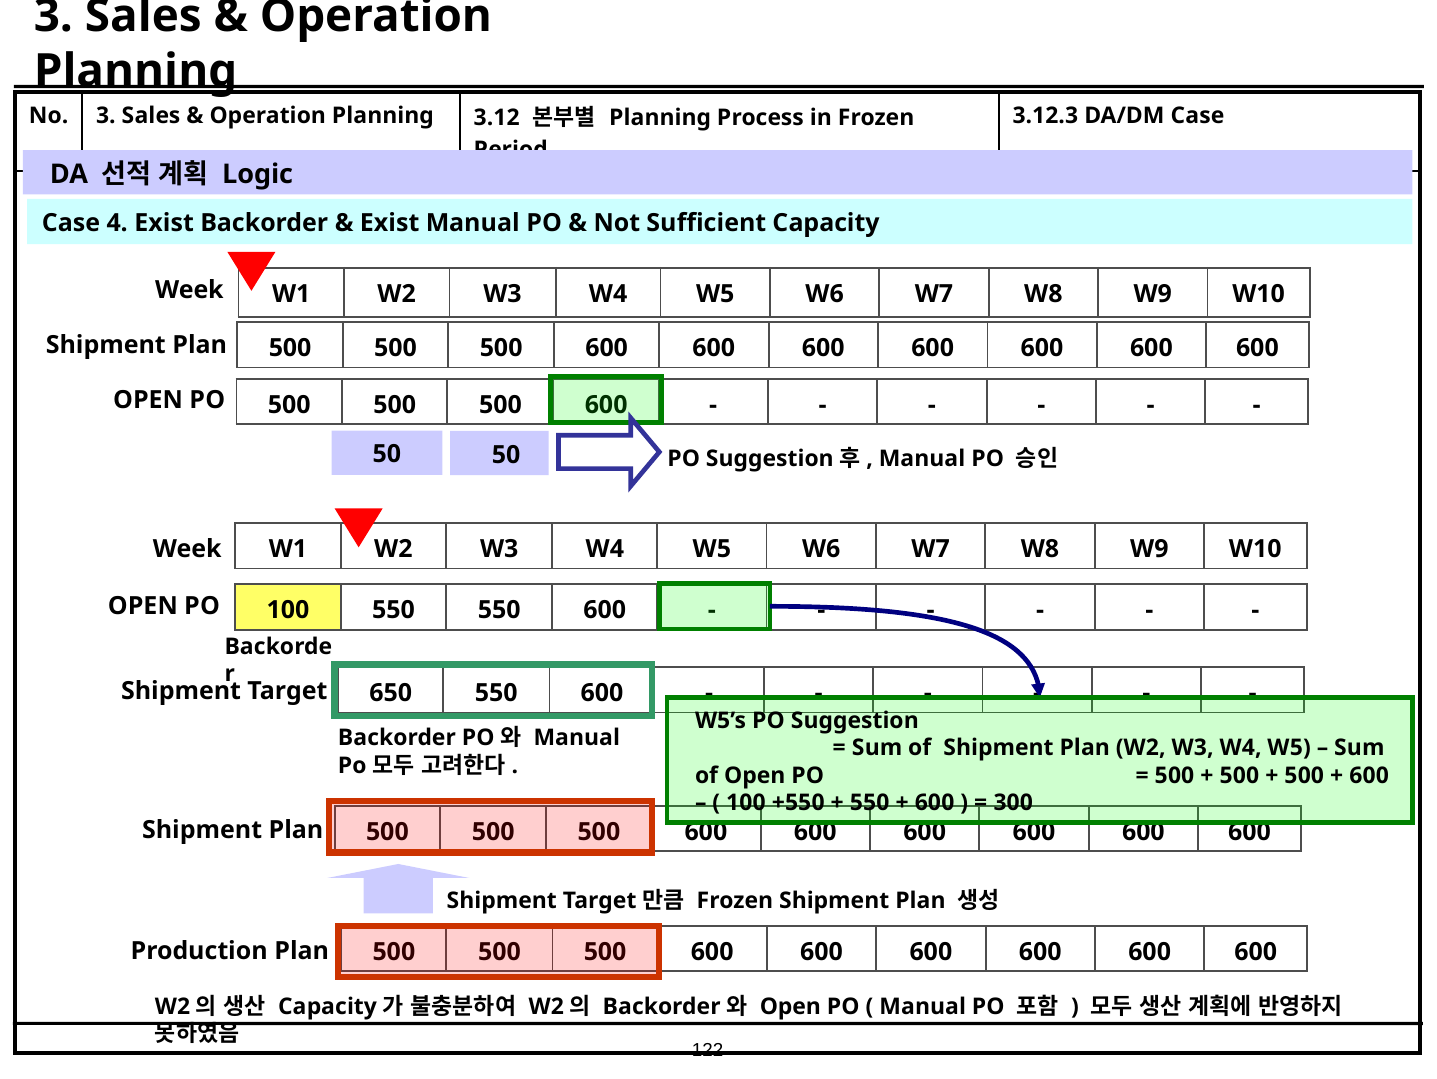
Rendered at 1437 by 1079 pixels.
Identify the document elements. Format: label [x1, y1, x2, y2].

table_header [1207, 323, 1308, 367]
table_header [768, 927, 875, 970]
table_header [555, 323, 658, 367]
table_header [1093, 668, 1200, 697]
table_header [1205, 927, 1306, 970]
table_header [652, 807, 760, 850]
table_header [987, 927, 1094, 970]
table_header [769, 380, 876, 423]
table_header [986, 585, 1094, 629]
text_box [98, 376, 241, 422]
text_box [115, 925, 660, 978]
table_header [1098, 323, 1205, 367]
table_header [770, 585, 875, 606]
text_box [93, 581, 1413, 823]
table_header [1040, 668, 1091, 697]
table_header [988, 323, 1096, 367]
text_box [334, 508, 383, 548]
table_header [1202, 668, 1303, 697]
table_header [877, 927, 985, 970]
table_header [236, 585, 340, 623]
table_header [17, 94, 81, 170]
table_header [877, 585, 984, 606]
table_header [447, 585, 551, 629]
text_box [331, 430, 443, 475]
table_header [1205, 524, 1306, 568]
table_header [986, 524, 1094, 568]
table_header [83, 94, 459, 150]
table_header [871, 823, 978, 850]
table_header [343, 380, 446, 423]
title [20, 5, 697, 75]
table_cell [17, 172, 1418, 1051]
table_header [877, 524, 984, 568]
table_header [449, 323, 553, 367]
table_header [239, 269, 343, 316]
table_header [980, 823, 1088, 850]
table_header [988, 380, 1095, 423]
table_header [461, 94, 998, 150]
table_header [1096, 927, 1203, 970]
table_header [342, 524, 445, 568]
table_header [655, 668, 763, 712]
text_box [27, 198, 1413, 245]
table_header [345, 269, 449, 316]
slide_number [560, 1055, 860, 1079]
table_header [557, 269, 660, 316]
table_header [1199, 823, 1300, 850]
table_header [1099, 269, 1207, 316]
table_header [878, 380, 986, 423]
table_header [237, 380, 341, 423]
table_header [553, 524, 656, 568]
table_header [661, 269, 769, 316]
table_header [1206, 380, 1307, 423]
table_header [662, 380, 767, 423]
table_header [1097, 380, 1204, 423]
table_header [767, 524, 875, 568]
text_box [140, 251, 276, 312]
table_header [1096, 524, 1203, 568]
table_header [448, 380, 550, 423]
text_box [450, 430, 549, 476]
table_header [344, 323, 447, 367]
table_header [342, 585, 445, 629]
table_header [447, 524, 551, 568]
table_header [879, 323, 987, 367]
table_header [770, 323, 877, 367]
text_box [327, 863, 1018, 921]
table_header [990, 269, 1097, 316]
text_box [659, 583, 770, 630]
text_box [550, 376, 1254, 486]
table_header [660, 323, 768, 367]
text_box [127, 801, 652, 853]
table_header [1090, 823, 1197, 850]
text_box [127, 984, 1420, 1054]
table_header [1208, 269, 1309, 316]
text_box [138, 524, 237, 570]
text_box [22, 150, 1413, 195]
table_header [658, 524, 766, 568]
table_header [1205, 585, 1306, 629]
table_header [1000, 94, 1418, 170]
table_header [238, 323, 342, 367]
table_header [450, 269, 555, 316]
table_header [660, 927, 766, 970]
table_header [880, 269, 988, 316]
table_header [771, 269, 878, 316]
table_header [765, 668, 772, 697]
table_header [1096, 585, 1203, 629]
table_header [762, 823, 869, 850]
text_box [31, 320, 243, 366]
table_header [237, 524, 340, 568]
table_header [553, 585, 656, 629]
